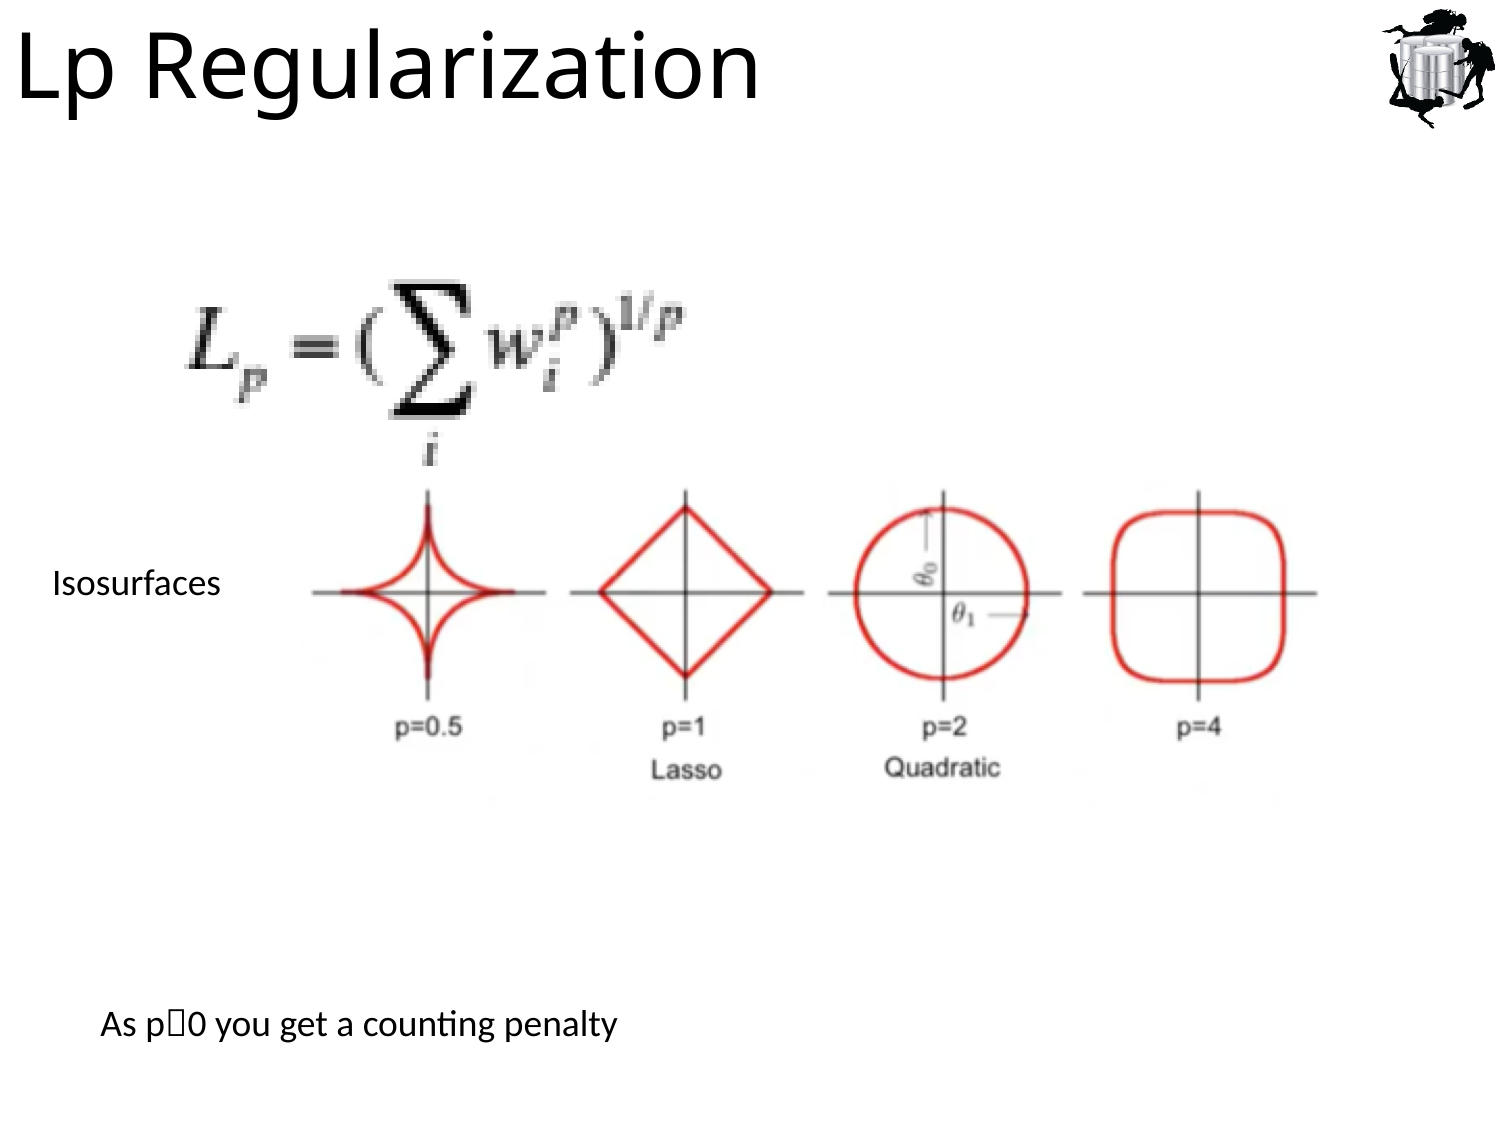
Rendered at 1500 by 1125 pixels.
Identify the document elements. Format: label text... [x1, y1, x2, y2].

picture [242, 482, 1374, 806]
picture [1376, 5, 1498, 131]
title Lp Regularization [0, 2, 1375, 134]
text_box As p0 you get a counting penalty [85, 991, 642, 1052]
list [173, 262, 688, 473]
text_box Isosurfaces [37, 551, 242, 611]
